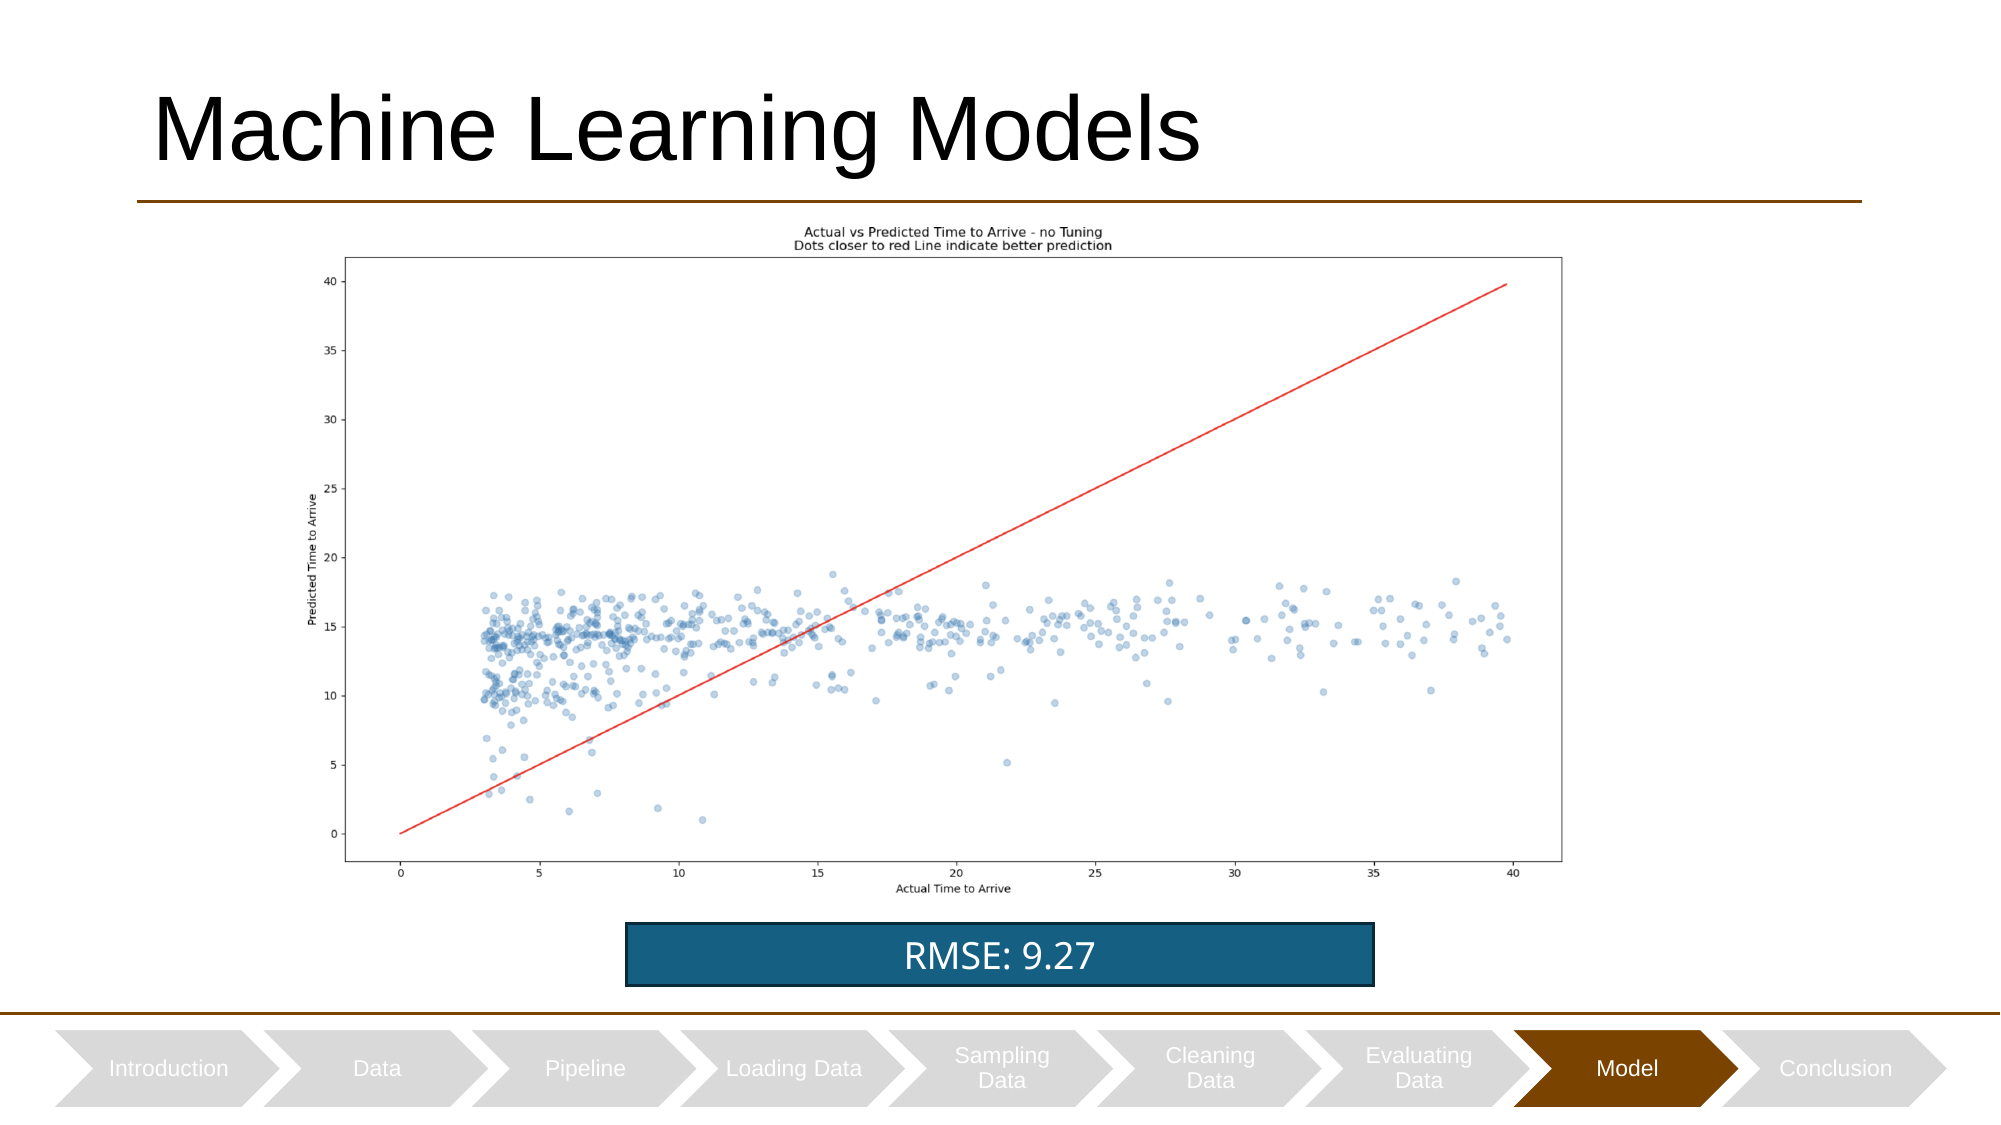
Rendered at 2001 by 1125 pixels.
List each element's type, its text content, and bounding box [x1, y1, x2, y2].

title Machine Learning Models [137, 59, 1863, 202]
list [50, 1027, 1950, 1110]
text_box RMSE: 9.27 [625, 922, 1375, 987]
picture [300, 226, 1577, 899]
